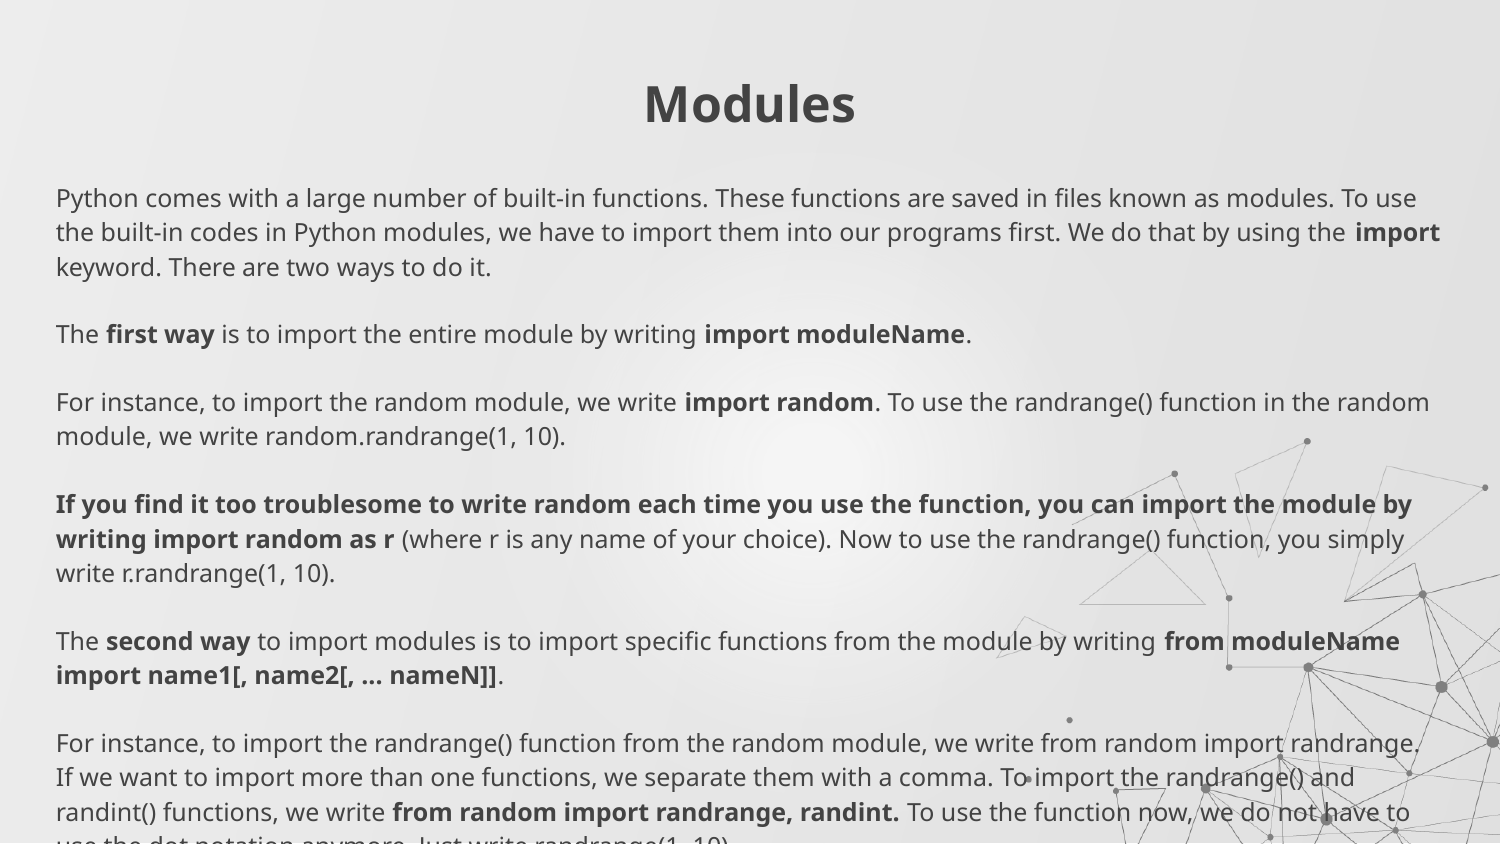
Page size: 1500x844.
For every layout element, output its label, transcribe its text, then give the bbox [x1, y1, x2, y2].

title Modules [322, 57, 1178, 160]
list Python comes with a large number of built-in functions. These functions are saved in files known as modules. To use the built-in codes in Python modules, we have to import them into our programs first. We do that by using the import keyword. There are two ways to do it. The first way is to import the entire module by writing import moduleName. For instance, to import the random module, we write import random. To use the randrange() function in the random module, we write random.randrange(1, 10). If you find it too troublesome to write random each time you use the function, you can import the module by writing import random as r (where r is any name of your choice). Now to use the randrange() function, you simply write r.randrange(1, 10). The second way to import modules is to import specific functions from the module by writing from moduleName import name1[, name2[, ... nameN]]. For instance, to import the randrange() function from the random module, we write from random import randrange. If we want to import more than one functions, we separate them with a comma. To import the randrange() and randint() functions, we write from random import randrange, randint. To use the function now, we do not have to use the dot notation anymore. Just write randrange(1, 10). [40, 162, 1459, 829]
picture [0, 0, 1500, 844]
